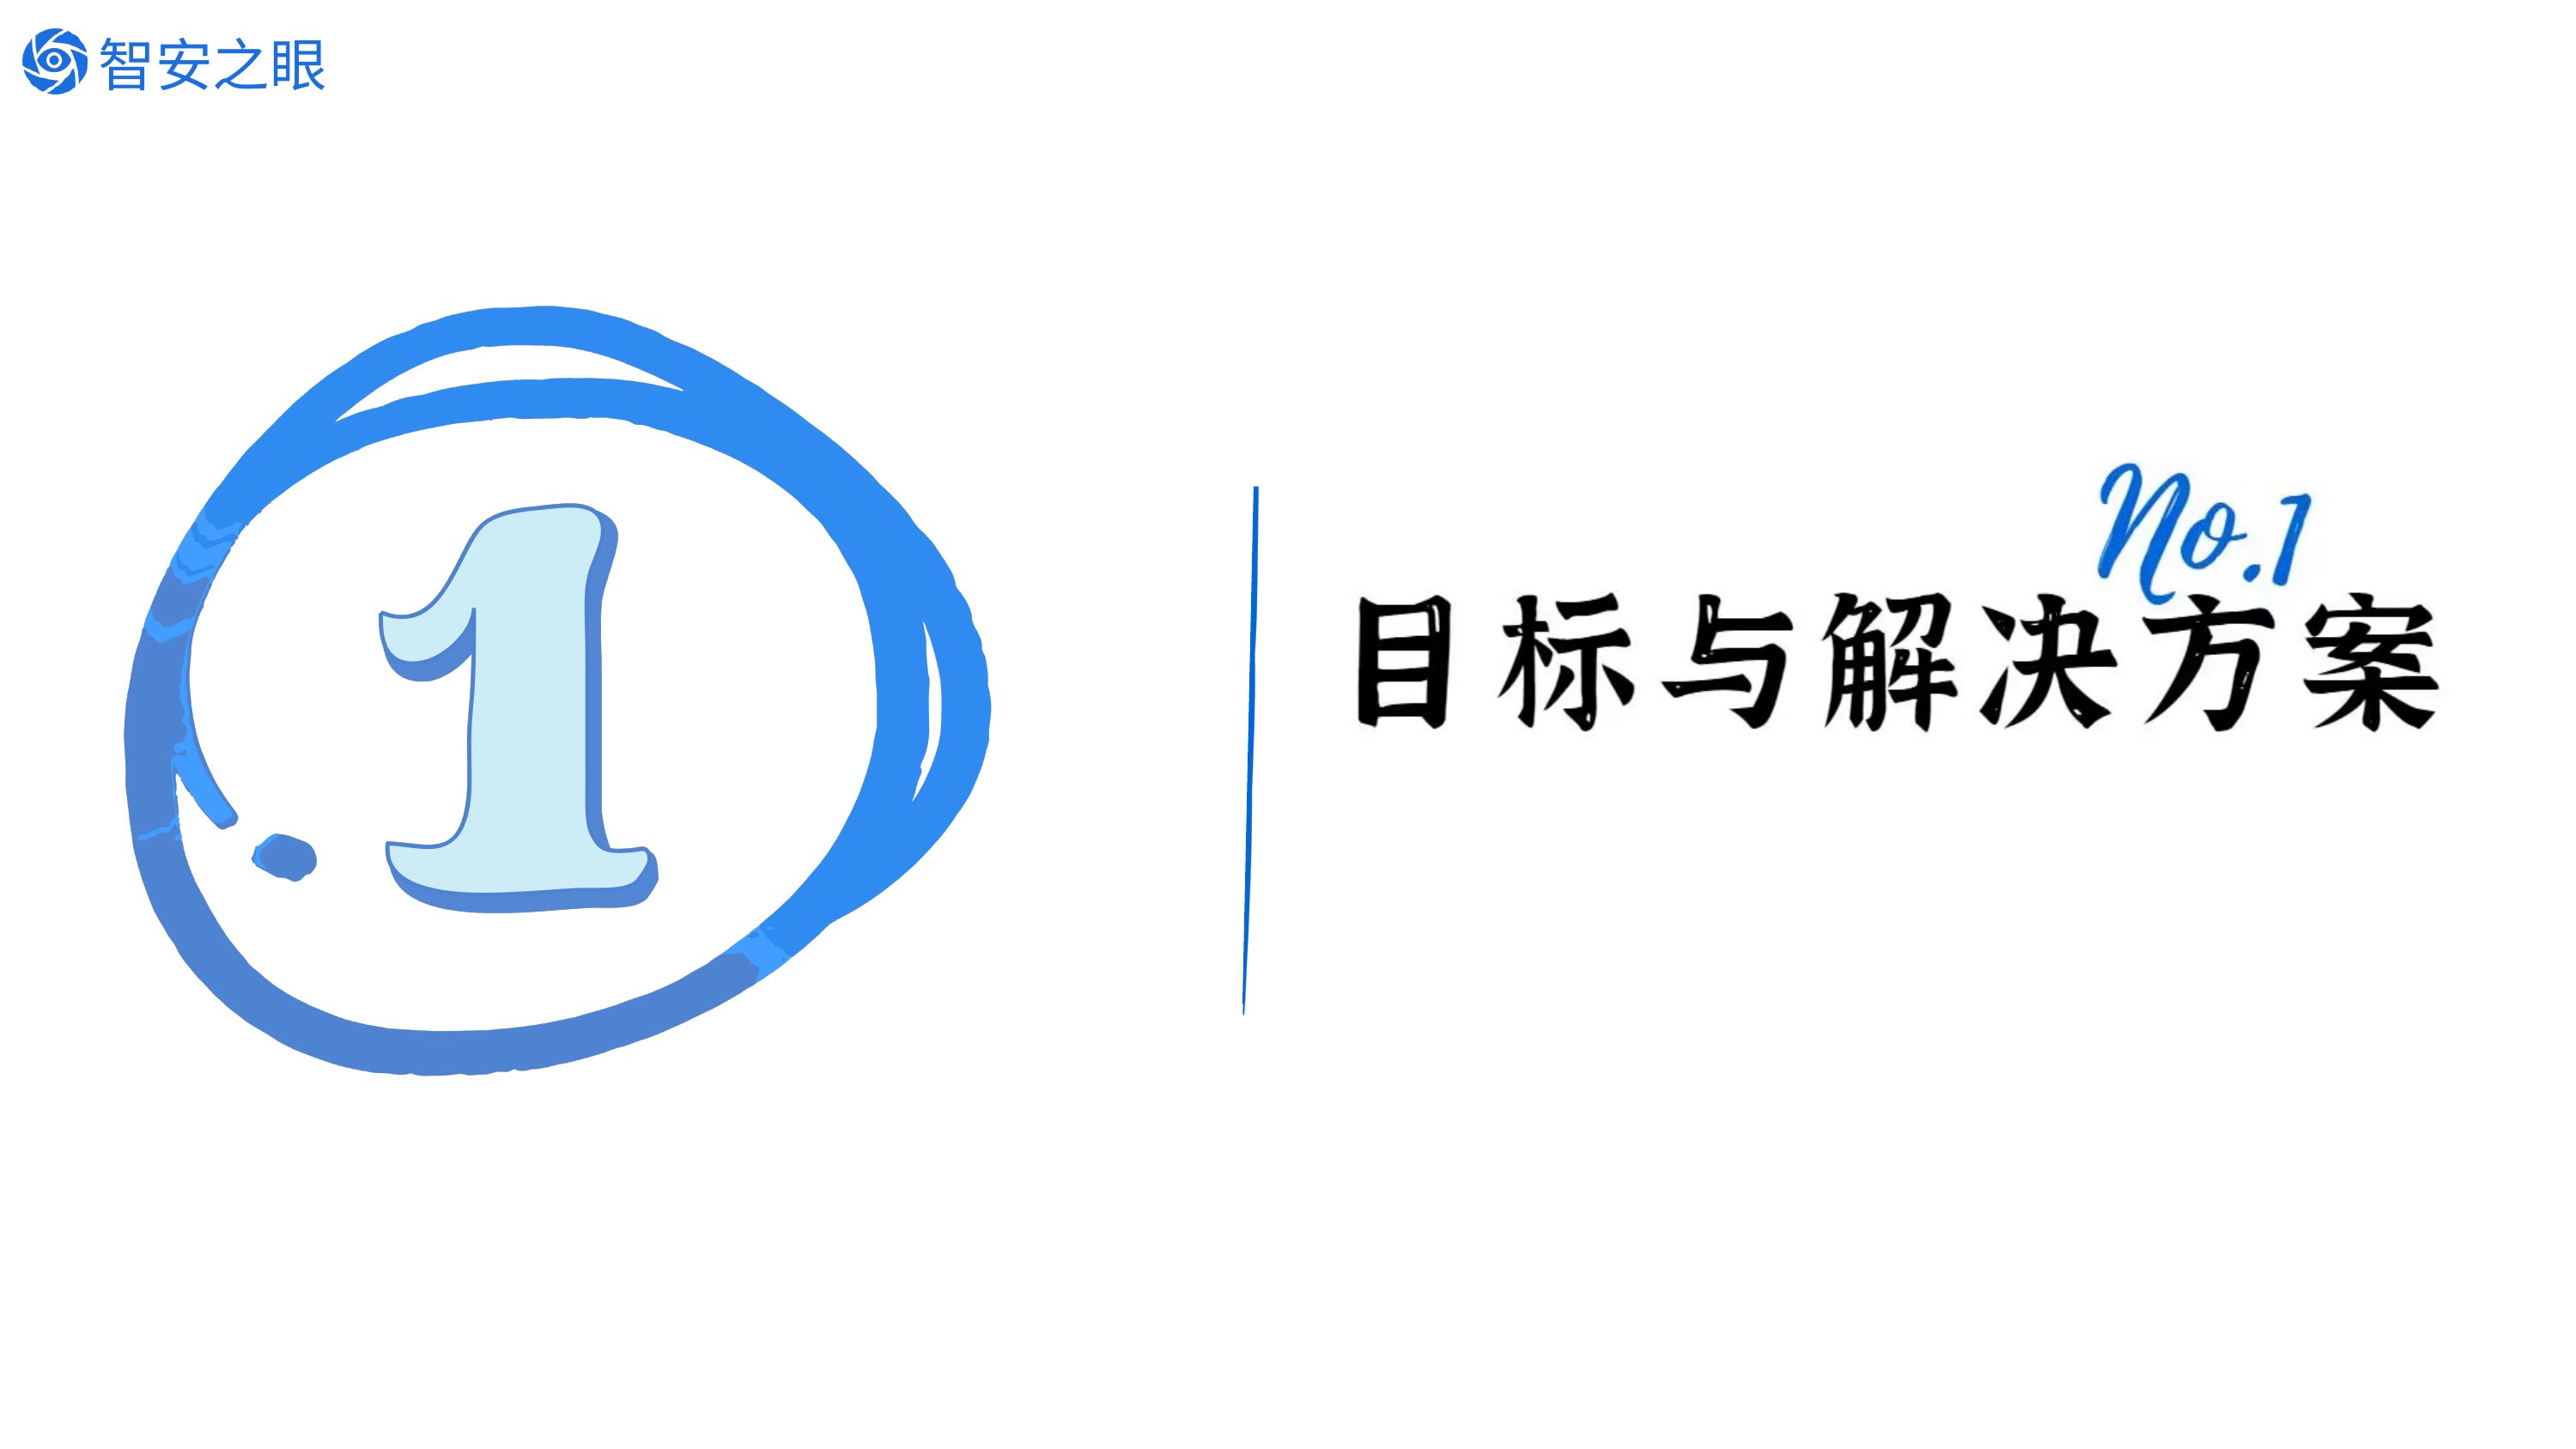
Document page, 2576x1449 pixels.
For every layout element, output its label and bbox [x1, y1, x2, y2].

text_box [21, 27, 397, 96]
picture [124, 306, 2508, 1076]
